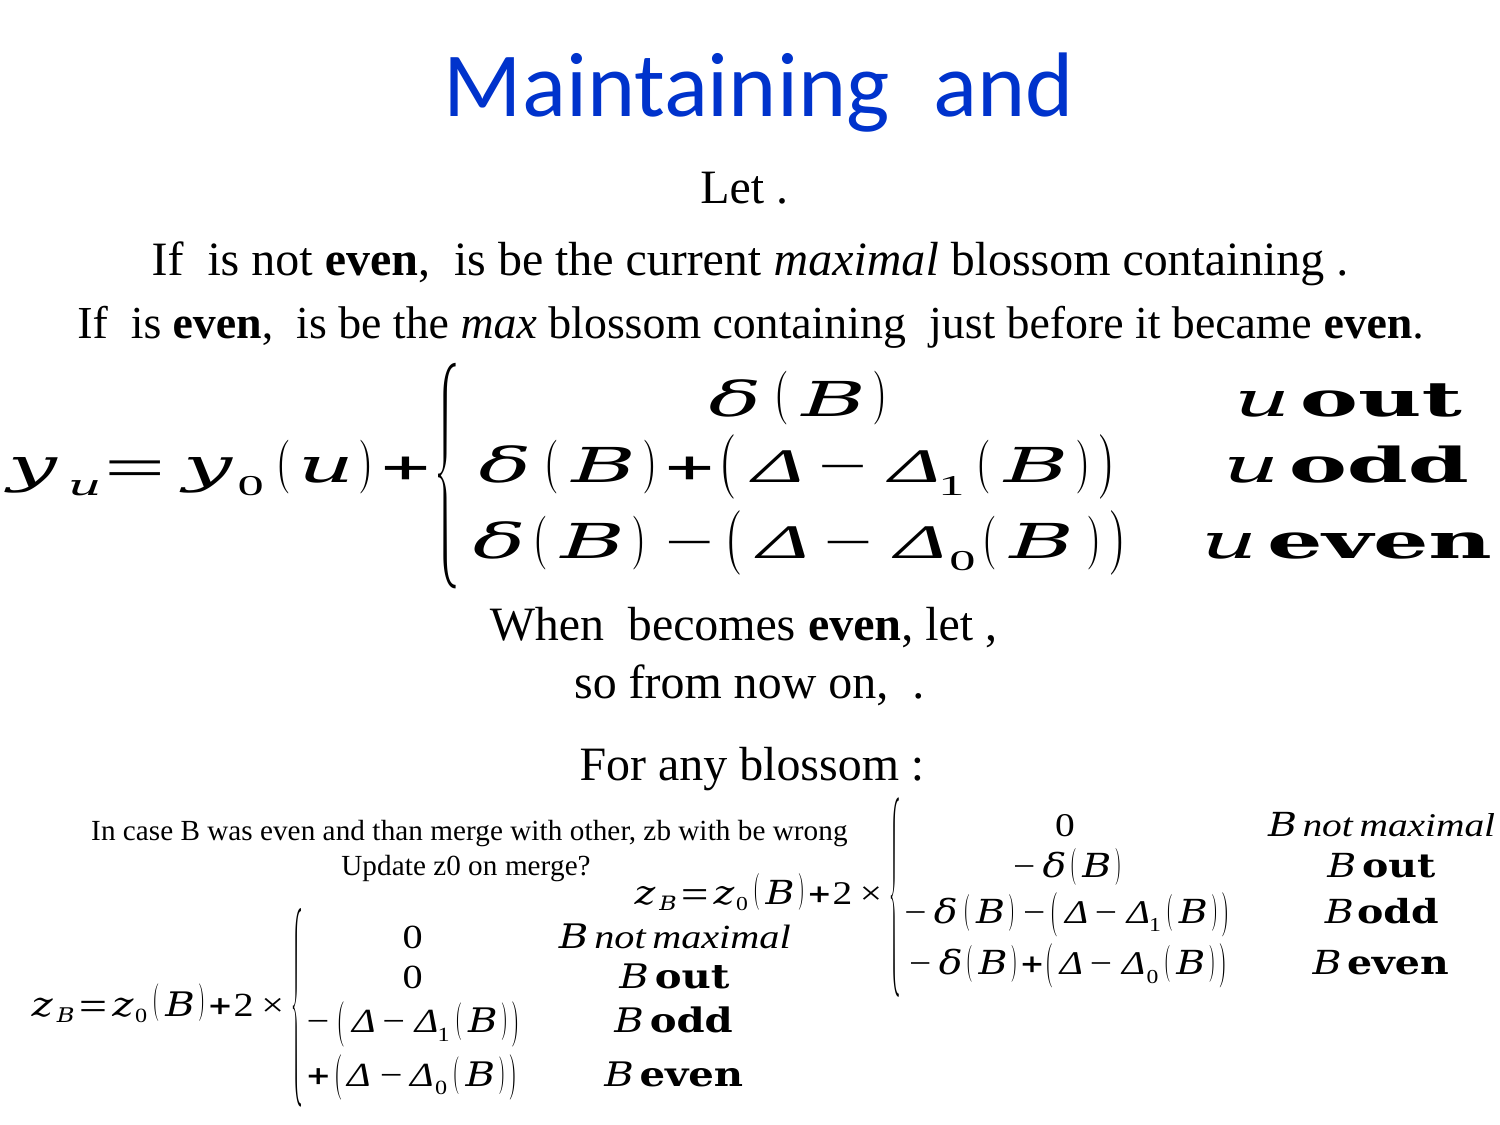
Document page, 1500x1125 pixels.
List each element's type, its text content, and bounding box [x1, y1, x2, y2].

text_box In case B was even and than merge with other, zb with be wrong Update z0 on merge? [39, 803, 900, 889]
